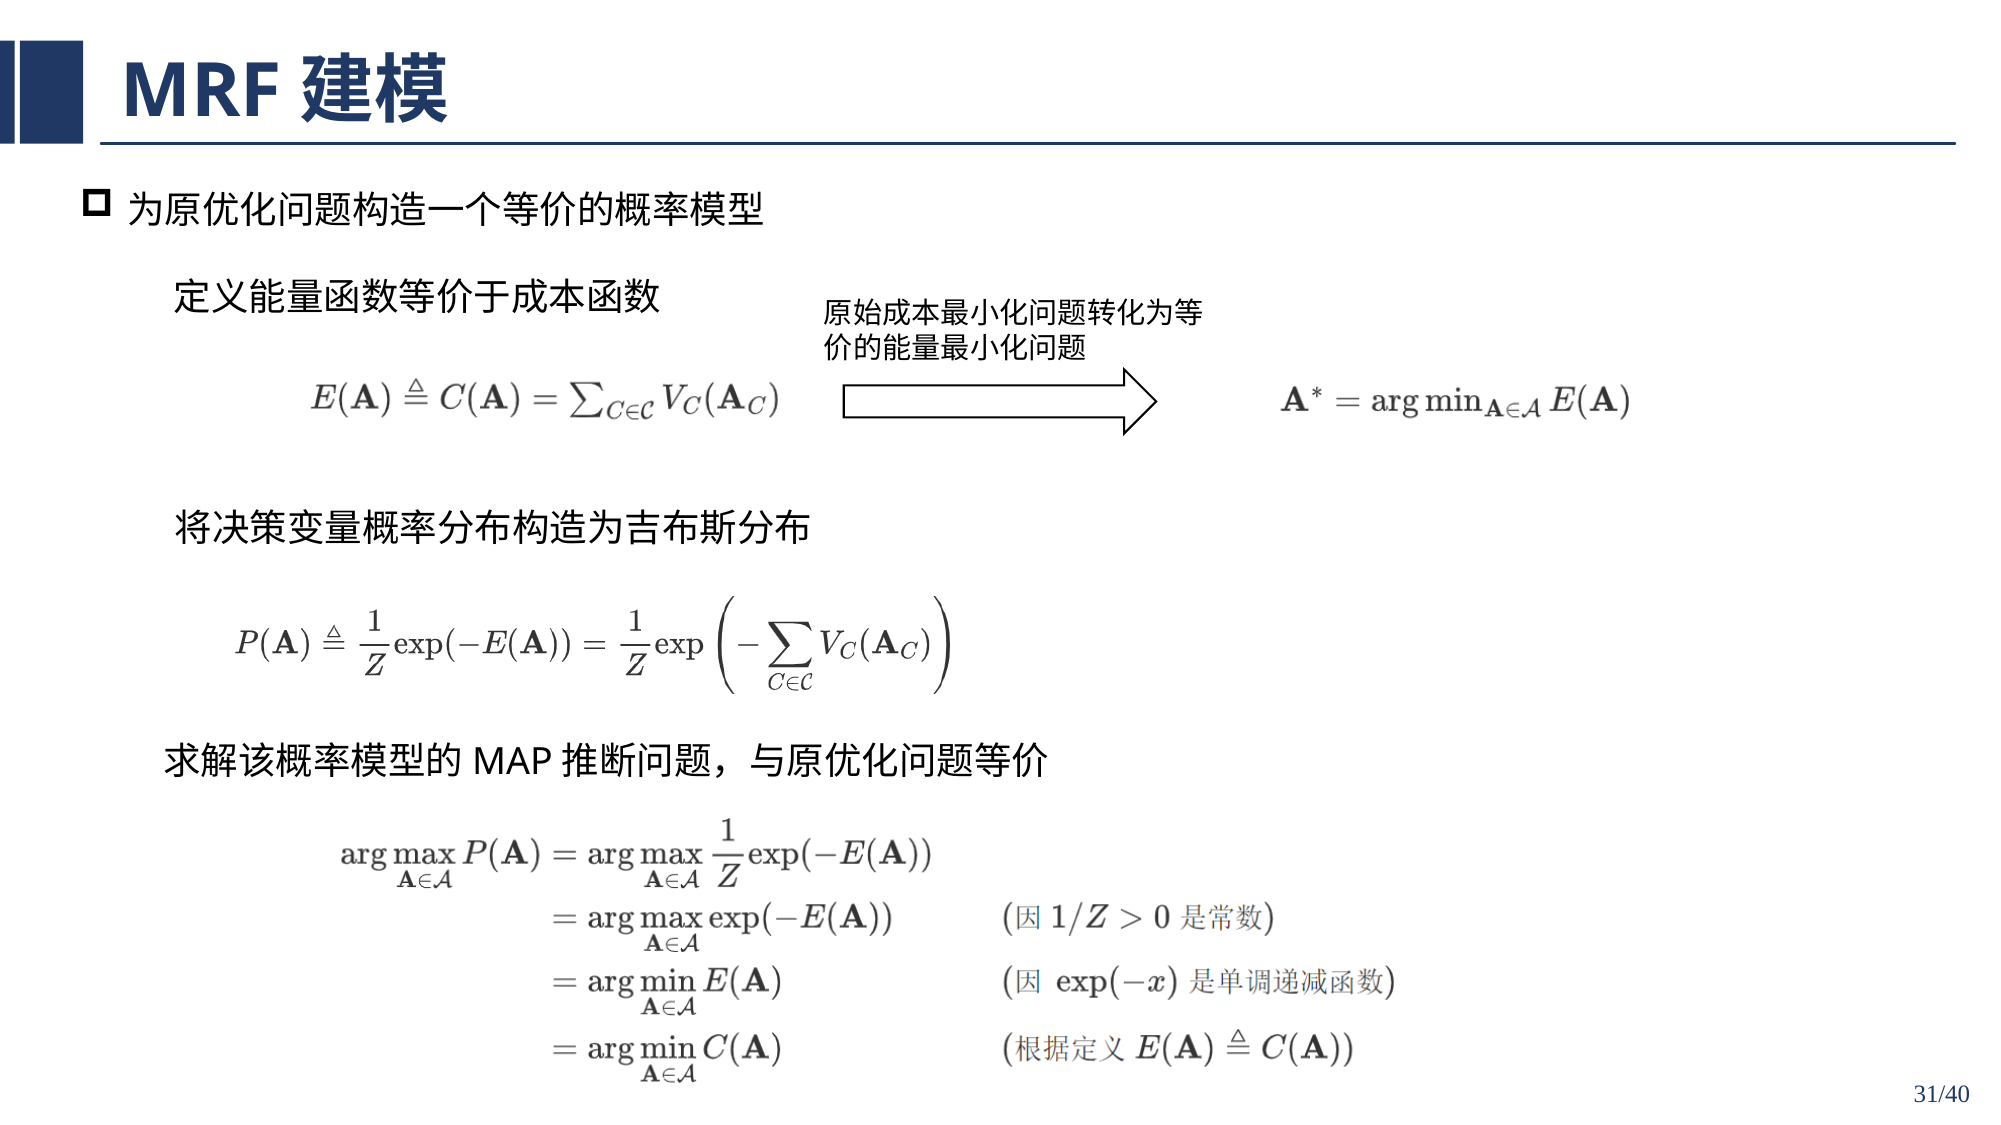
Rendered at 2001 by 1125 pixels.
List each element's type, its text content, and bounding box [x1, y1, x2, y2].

text_box 将决策变量概率分布构造为吉布斯分布 [159, 496, 828, 556]
picture [324, 811, 1401, 1094]
title MRF建模 [105, 32, 509, 152]
picture [1267, 358, 1652, 445]
slide_number 31/40 [1535, 1062, 1986, 1123]
picture [205, 562, 985, 715]
text_box 原始成本最小化问题转化为等价的能量最小化问题 [809, 286, 1243, 372]
picture [293, 352, 805, 430]
text_box 为原优化问题构造一个等价的概率模型 [65, 178, 780, 238]
text_box 定义能量函数等价于成本函数 [159, 265, 677, 326]
text_box 求解该概率模型的MAP推断问题，与原优化问题等价 [148, 729, 1064, 790]
text_box [842, 372, 1158, 437]
